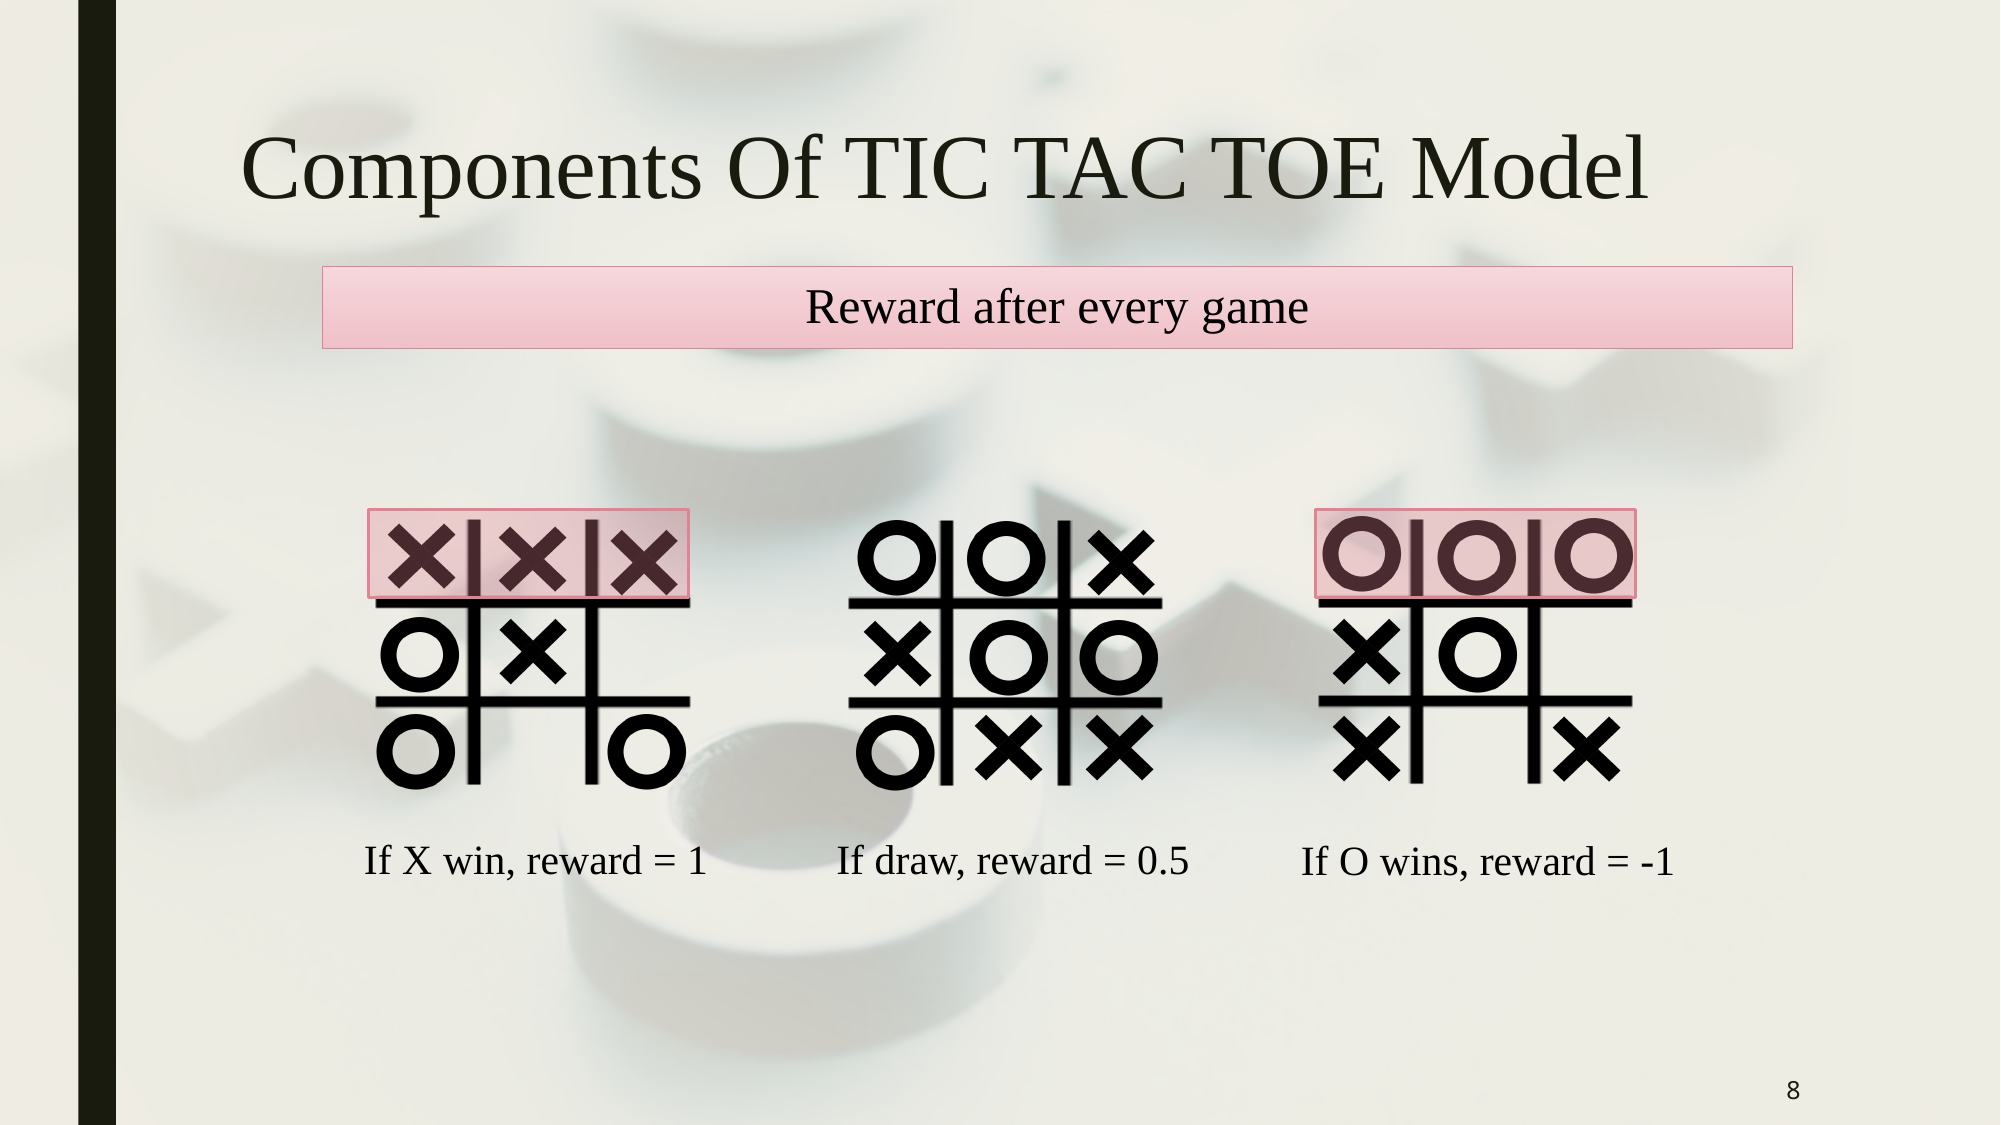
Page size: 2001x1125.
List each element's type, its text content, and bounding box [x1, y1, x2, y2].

text_box Reward after every game [322, 266, 1793, 349]
text_box [119, 0, 2000, 1125]
title Components Of TIC TAC TOE Model [225, 112, 1922, 267]
slide_number 8 [1553, 1058, 1816, 1125]
text_box [0, 0, 76, 1125]
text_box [1267, 493, 1692, 893]
text_box [76, 0, 119, 1125]
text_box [797, 497, 1215, 892]
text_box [324, 497, 743, 892]
